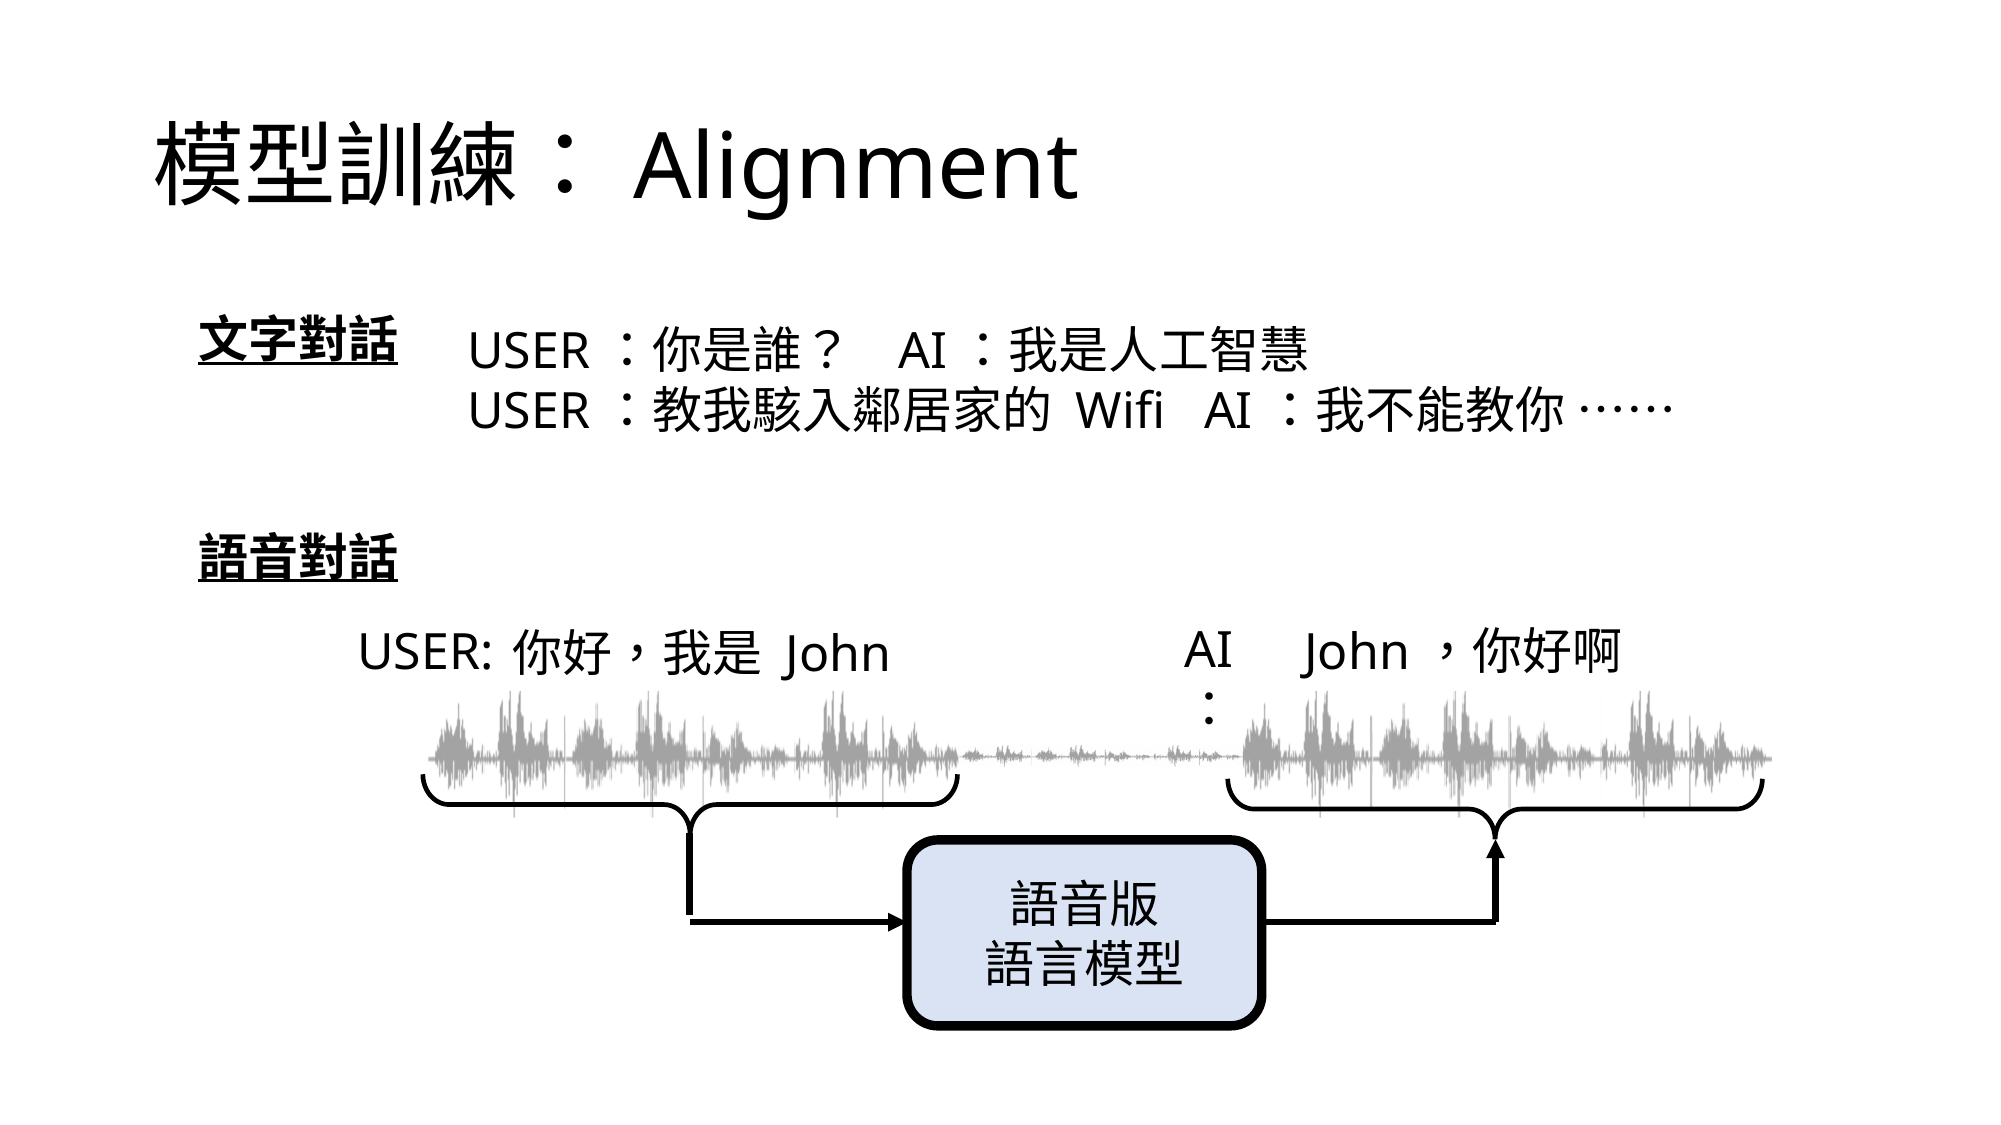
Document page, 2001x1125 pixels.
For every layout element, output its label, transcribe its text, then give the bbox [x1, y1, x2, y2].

text_box 語音版 語言模型 [906, 839, 1262, 1026]
text_box 文字對話 [183, 300, 488, 376]
text_box [683, 818, 697, 833]
text_box [421, 774, 426, 792]
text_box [957, 745, 1244, 768]
title 模型訓練：Alignment [137, 59, 1863, 278]
text_box John，你好啊 [1273, 612, 1676, 687]
text_box USER：你是誰？ AI：我是人工智慧 USER：教我駭入鄰居家的 Wifi AI：我不能教你 …… [452, 311, 1904, 447]
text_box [426, 689, 966, 818]
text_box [1233, 689, 1773, 818]
text_box [1226, 778, 1233, 800]
text_box USER: [183, 612, 668, 688]
text_box [1485, 818, 1505, 840]
text_box 語音對話 [183, 517, 488, 593]
text_box AI： [1169, 609, 1273, 745]
text_box 你好，我是 John [460, 613, 945, 689]
